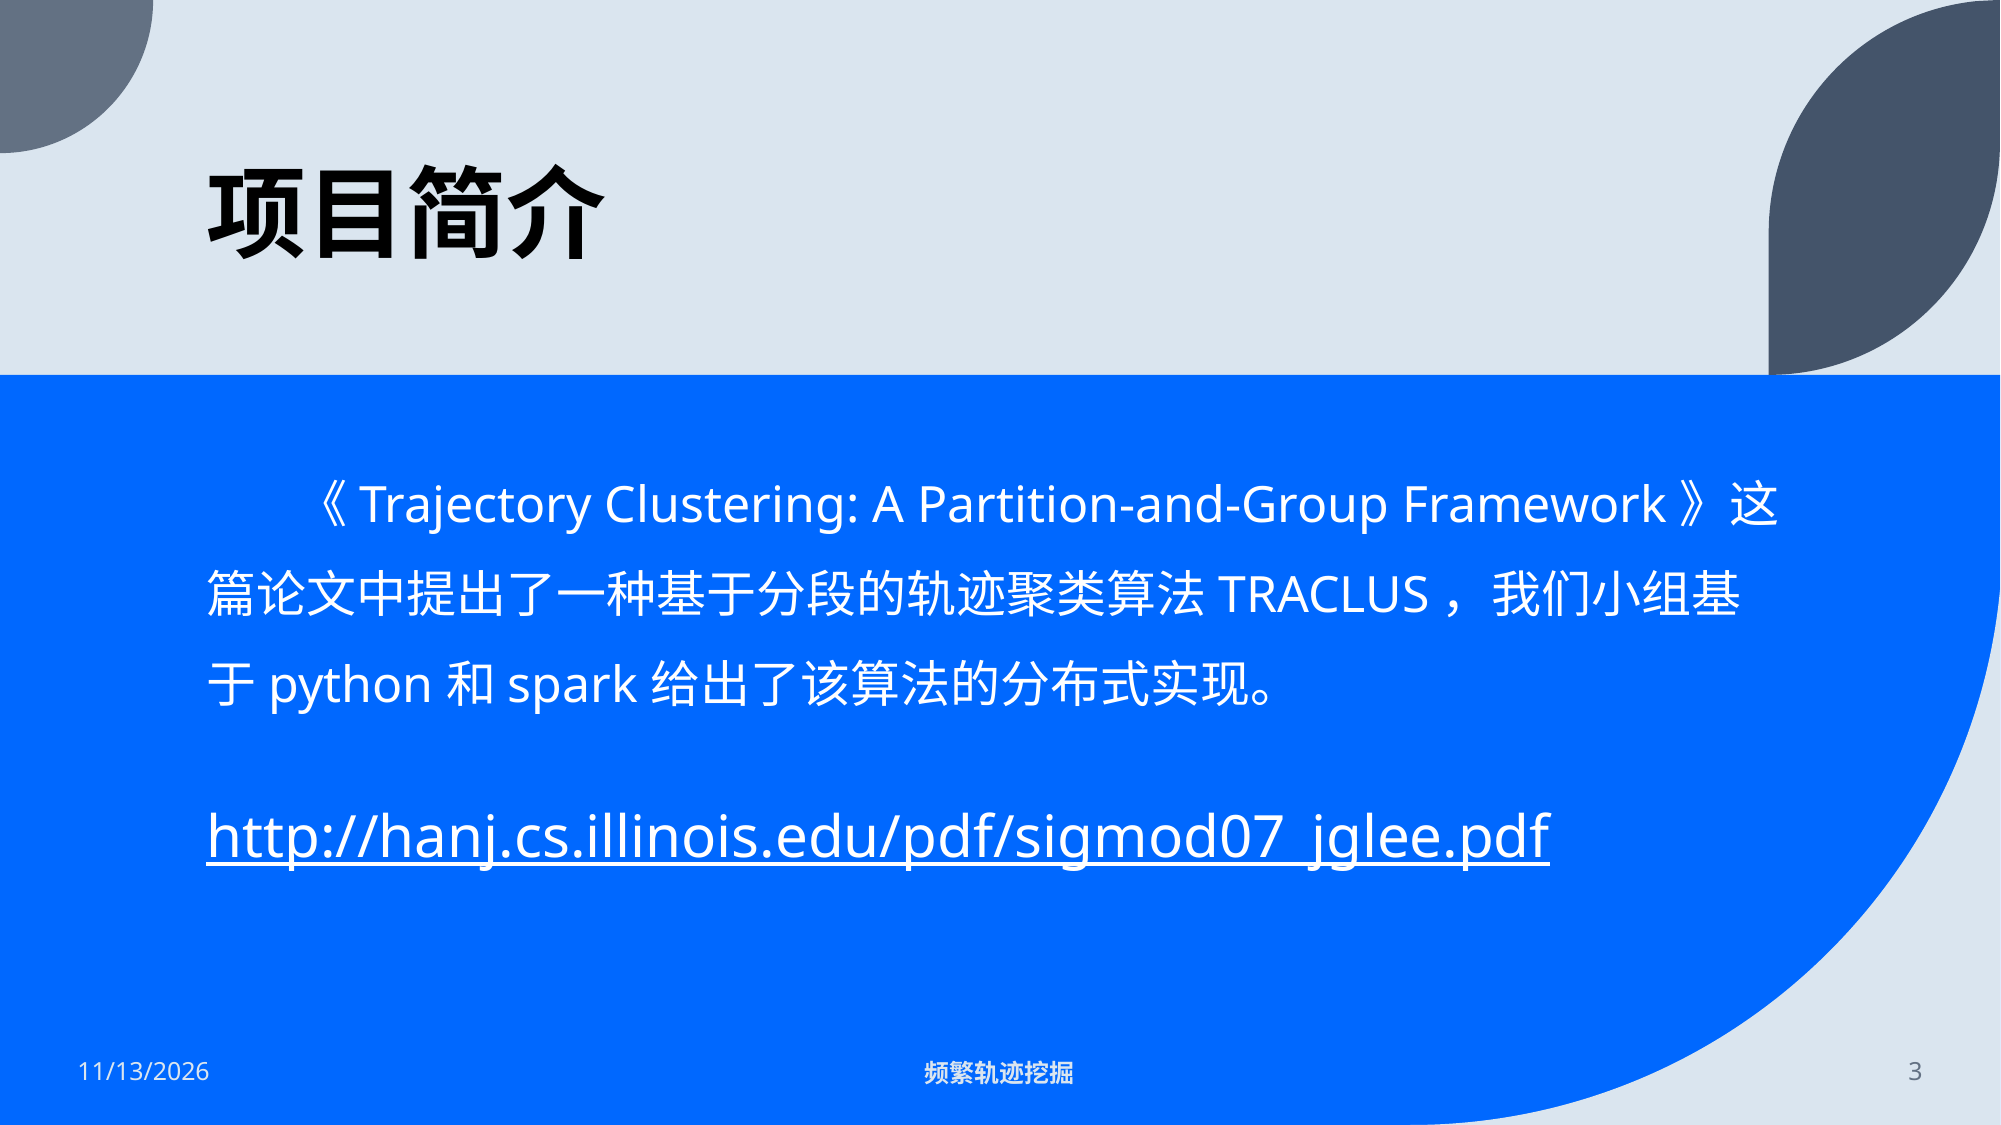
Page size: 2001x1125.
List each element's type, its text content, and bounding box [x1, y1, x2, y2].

footer 频繁轨迹挖掘 [662, 1042, 1338, 1103]
title 项目简介 [191, 62, 1796, 280]
list 《Trajectory Clustering: A Partition-and-Group Framework》这篇论文中提出了一种基于分段的轨迹聚类算法TRACLUS，我们小组基于python和spark给出了该算法的分布式实现。 [191, 435, 1796, 999]
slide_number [62, 1042, 513, 1103]
text_box http://hanj.cs.illinois.edu/pdf/sigmod07_jglee.pdf [191, 791, 1658, 886]
slide_number 3 [1674, 1042, 1938, 1103]
